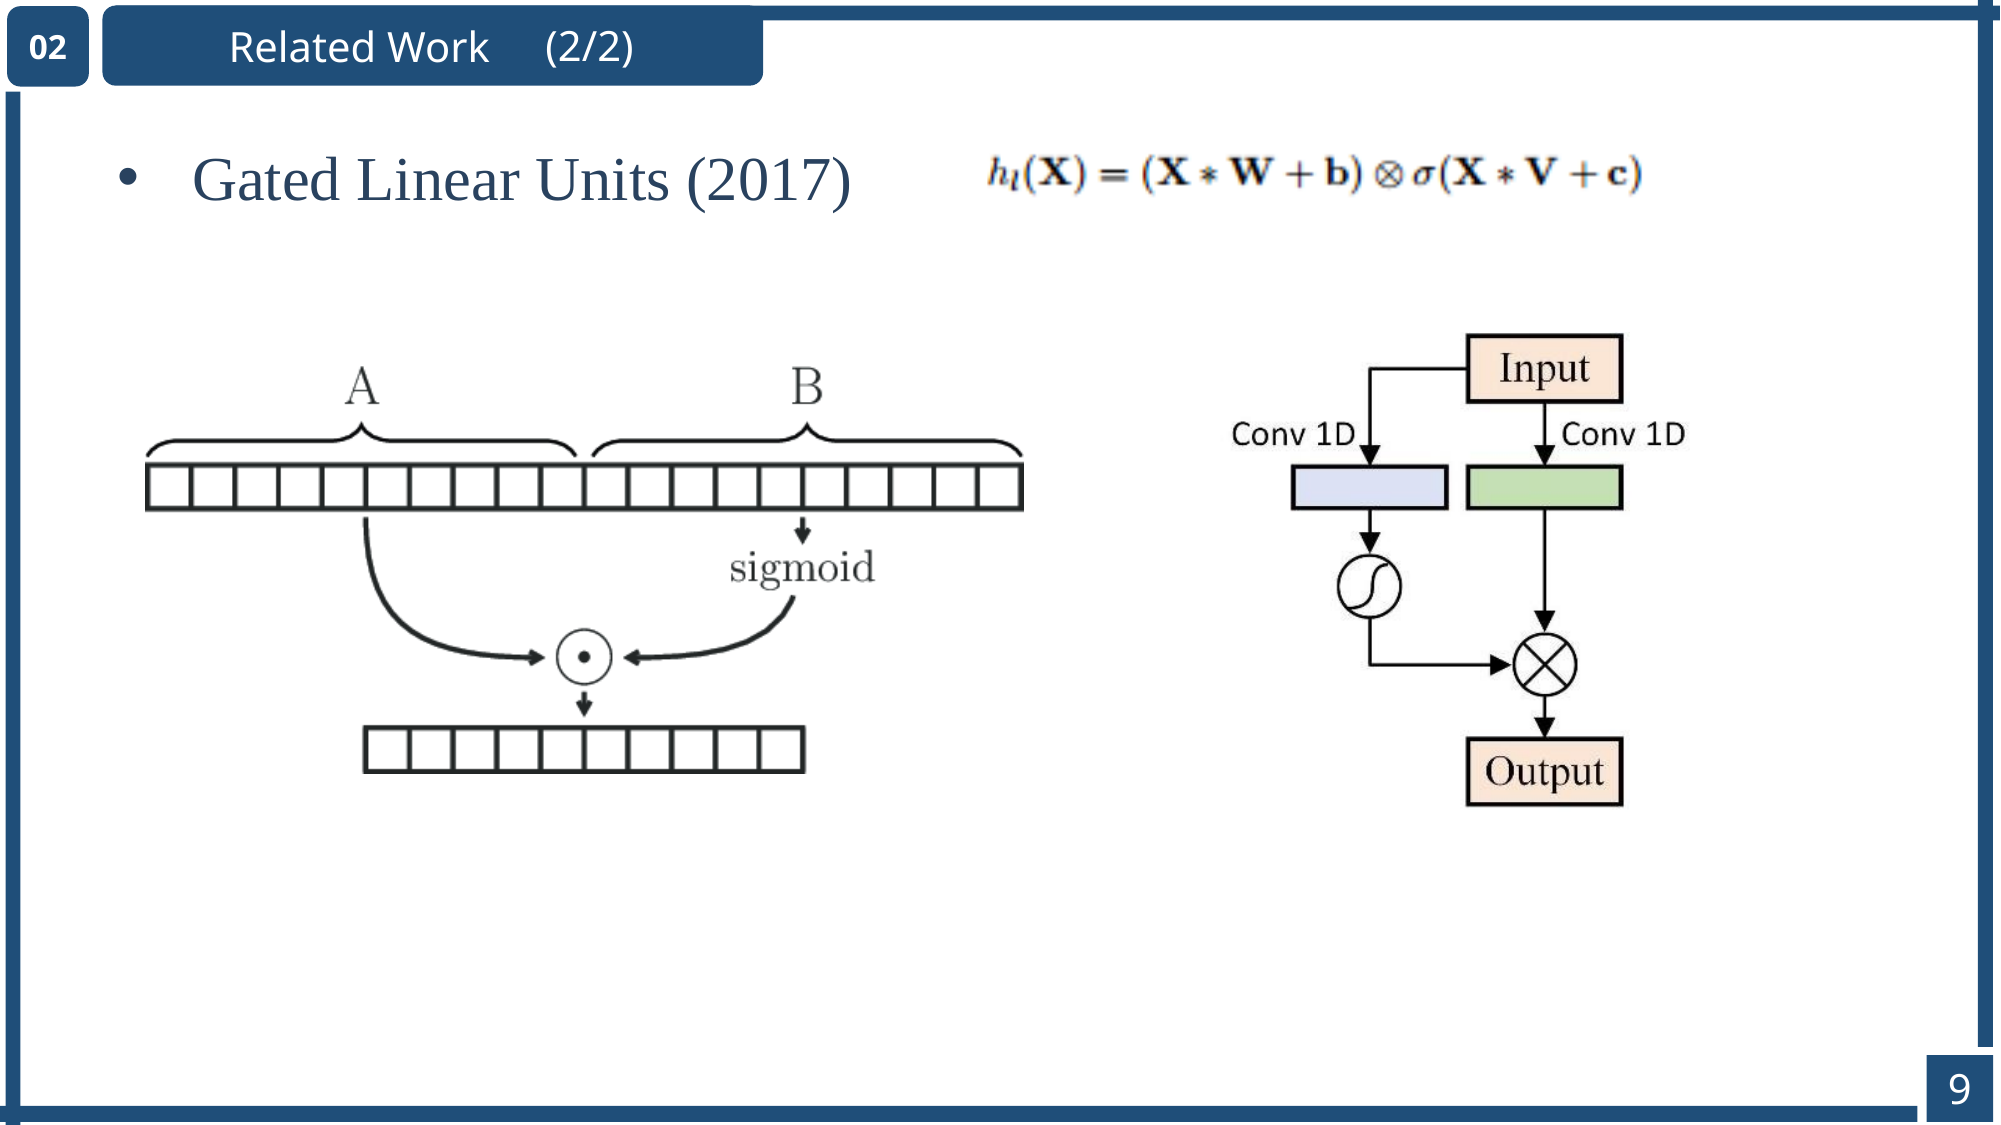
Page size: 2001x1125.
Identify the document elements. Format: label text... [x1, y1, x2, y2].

picture [958, 147, 1676, 206]
text_box Gated Linear Units (2017) [102, 130, 1918, 221]
text_box [0, 1105, 5, 1122]
text_box [5, 91, 21, 1125]
text_box [1993, 5, 2000, 21]
picture [1211, 332, 1706, 817]
text_box 02 [7, 6, 89, 87]
picture [145, 365, 1024, 774]
text_box Related Work [102, 5, 764, 86]
text_box [1977, 0, 1993, 1047]
text_box [115, 5, 1977, 21]
text_box [21, 1105, 1918, 1122]
text_box (2/2) [530, 12, 726, 78]
text_box 9 [1842, 1055, 2000, 1125]
